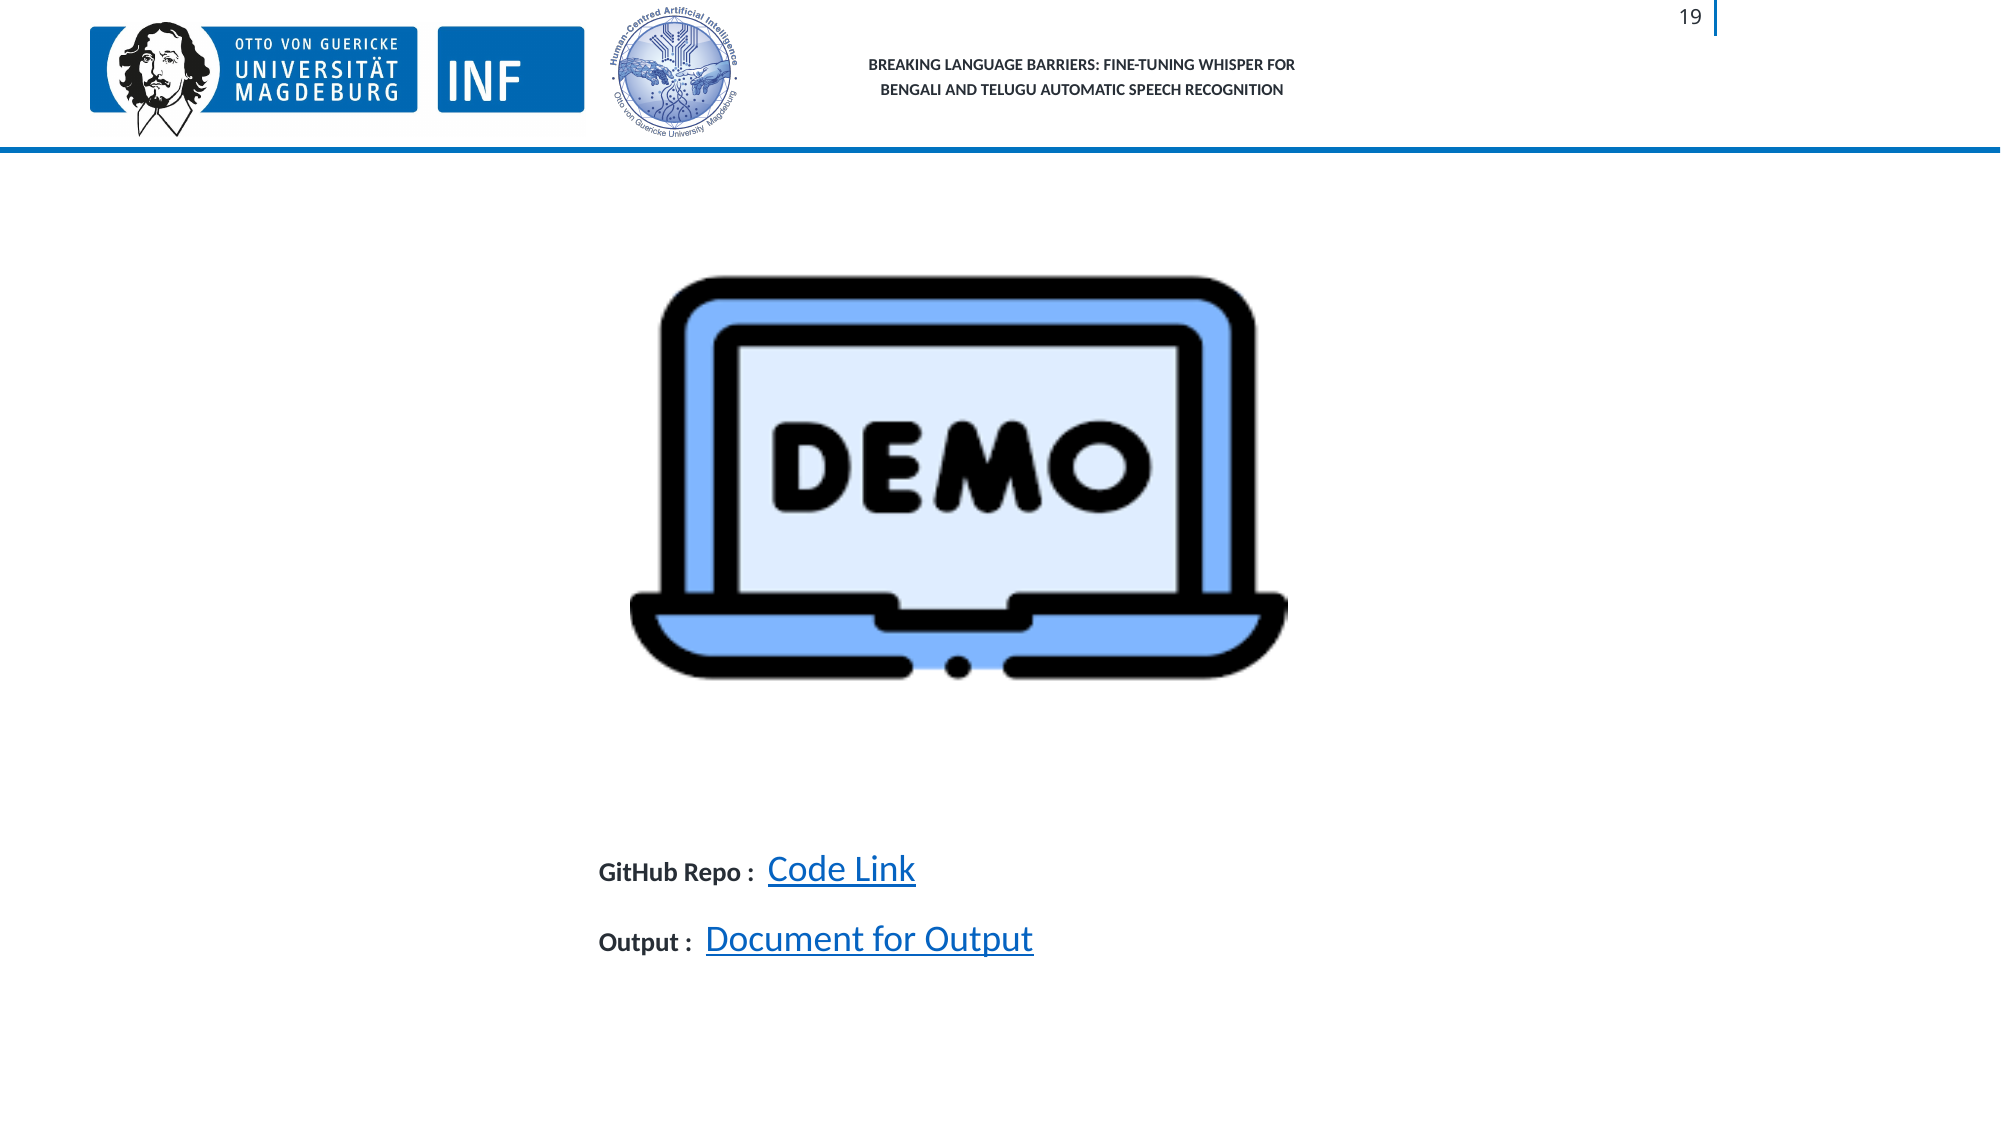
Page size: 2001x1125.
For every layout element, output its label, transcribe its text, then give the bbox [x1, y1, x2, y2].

picture [610, 7, 737, 36]
text_box GitHub Repo : Code Link Output : Document for Output [583, 808, 1335, 973]
text_box [857, 42, 1677, 134]
picture [90, 22, 586, 137]
text_box [85, 210, 1931, 798]
picture [630, 184, 1288, 773]
text_box BREAKING LANGUAGE BARRIERS: FINE-TUNING WHISPER FOR BENGALI AND TELUGU AUTOMATIC SPEECH RECOGNITION [544, 36, 1619, 115]
picture [610, 115, 737, 137]
slide_number ‹#› [1589, 0, 1717, 37]
